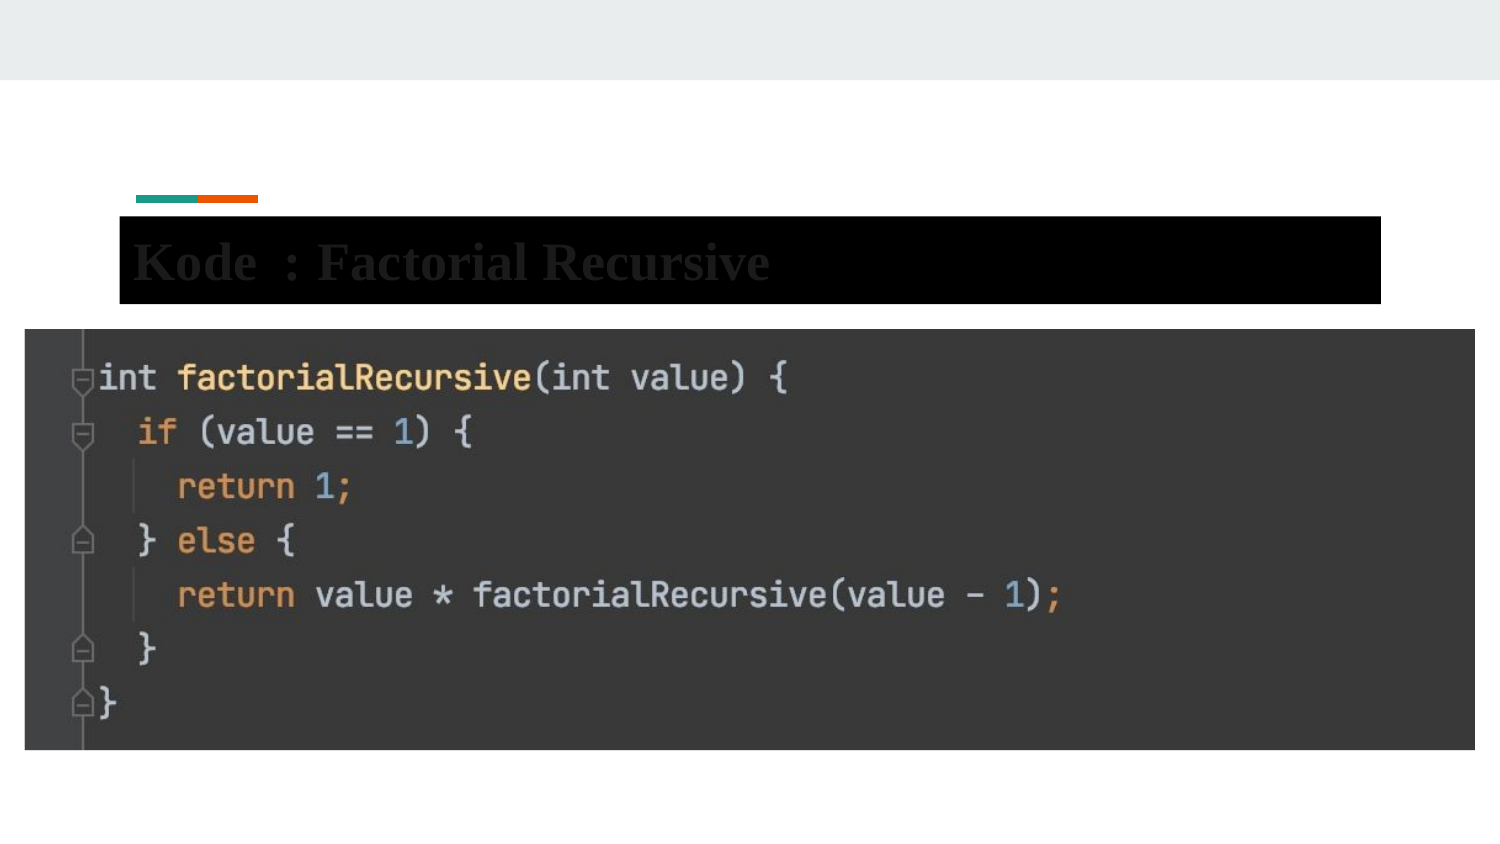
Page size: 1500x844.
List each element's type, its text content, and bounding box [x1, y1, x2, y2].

text_box [24, 329, 1475, 750]
text_box Kode : Factorial Recursive [119, 216, 1381, 305]
text_box [0, 0, 1500, 81]
